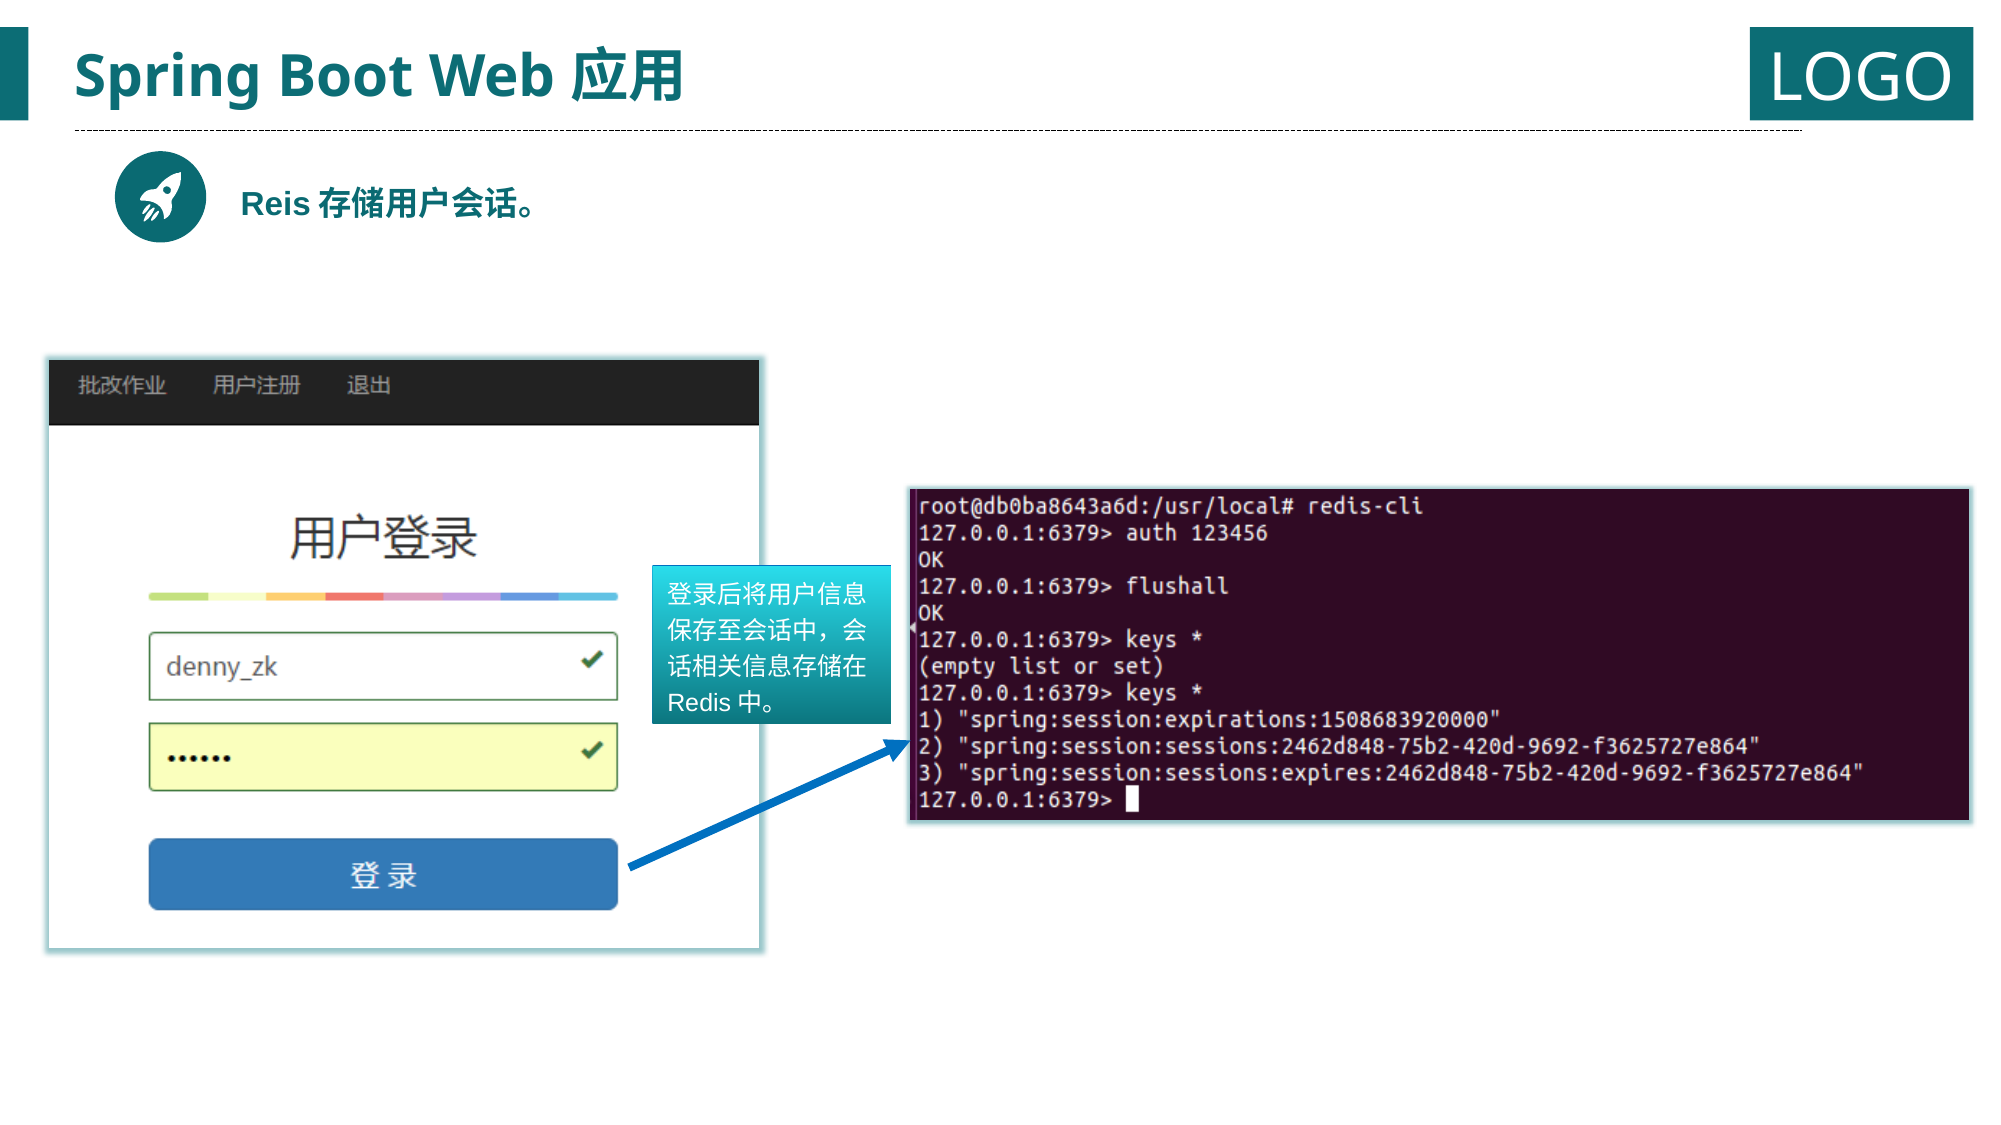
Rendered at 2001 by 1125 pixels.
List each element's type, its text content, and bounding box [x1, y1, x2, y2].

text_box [0, 75, 1338, 243]
picture [49, 360, 759, 949]
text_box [632, 740, 911, 866]
picture [910, 489, 1969, 820]
text_box 登录后将用户信息保存至会话中，会话相关信息存储在Redis中。 [759, 565, 891, 724]
text_box Spring Boot Web应用 [49, 30, 703, 75]
